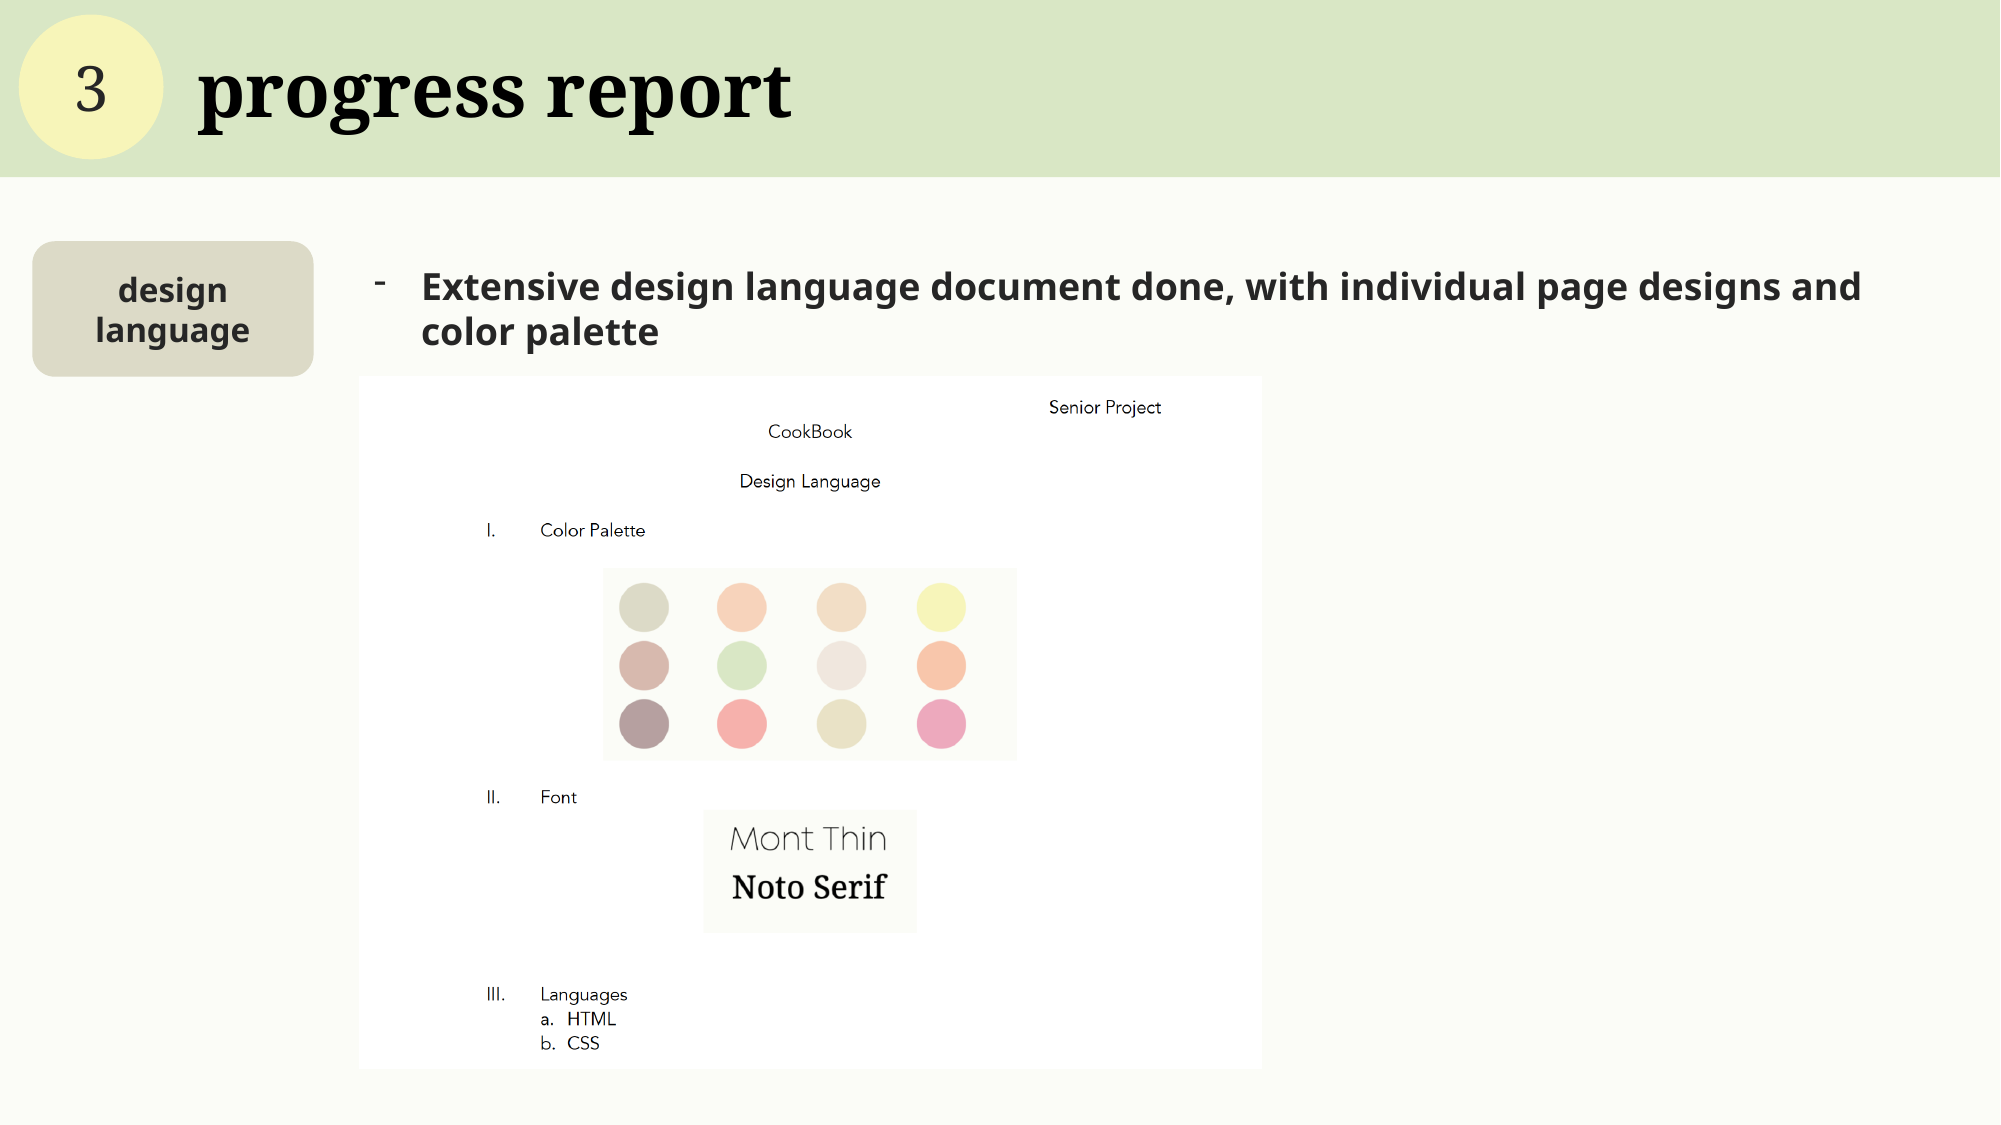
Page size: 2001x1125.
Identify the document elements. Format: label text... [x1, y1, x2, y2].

text_box [0, 0, 2000, 178]
picture [359, 376, 1262, 1069]
text_box progress report [182, 35, 2000, 141]
text_box 3 [17, 13, 165, 161]
text_box design language [31, 240, 315, 378]
text_box Extensive design language document done, with individual page designs and color palette [359, 255, 1968, 361]
